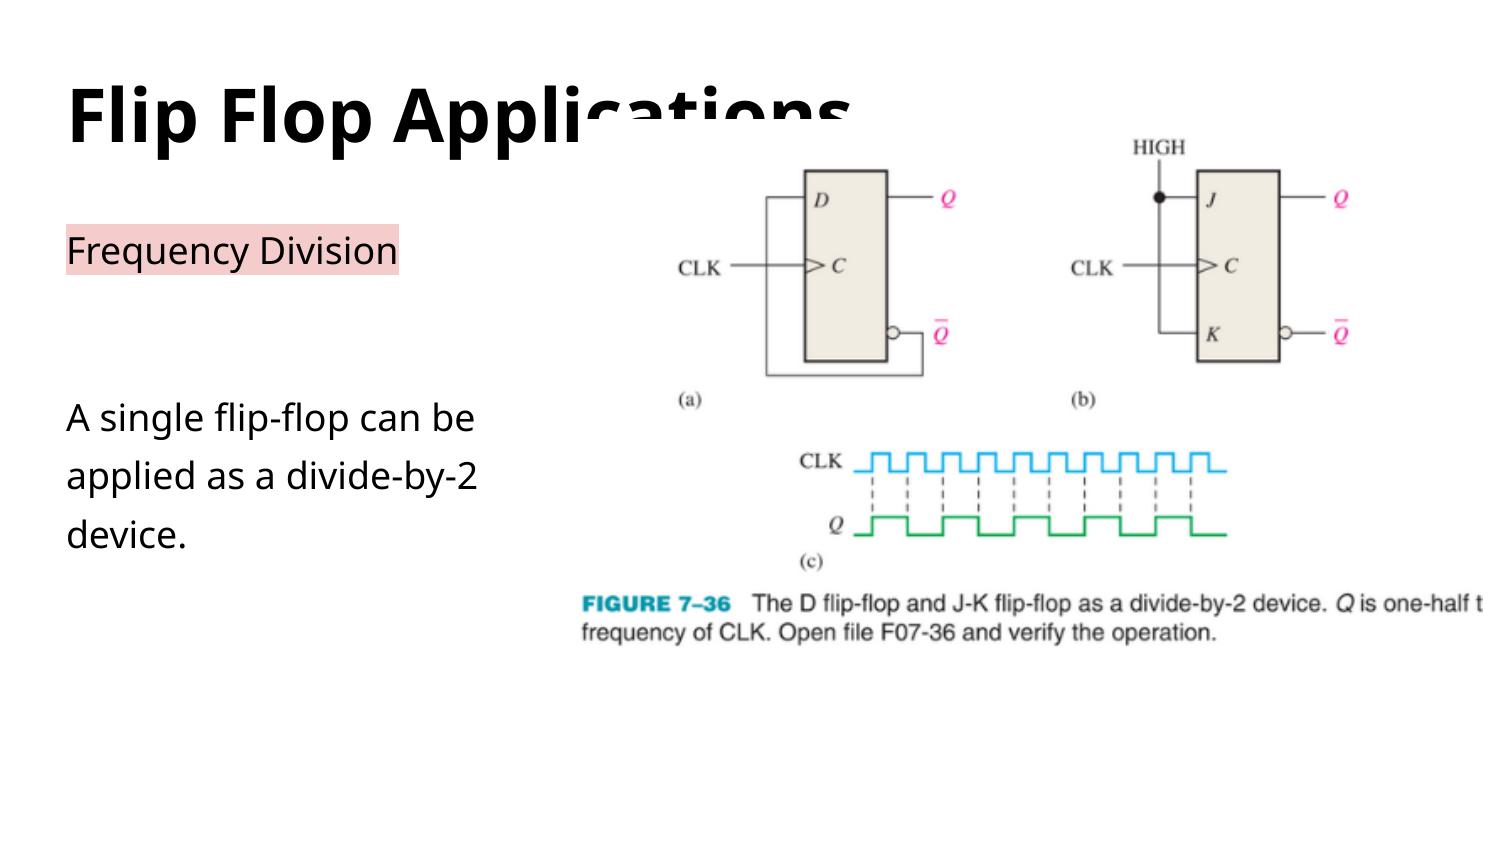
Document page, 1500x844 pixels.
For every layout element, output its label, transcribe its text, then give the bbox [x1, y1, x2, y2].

picture [579, 119, 1483, 668]
title Flip Flop Applications [51, 48, 1449, 180]
list Frequency Division A single flip-flop can be applied as a divide-by-2 device. [51, 201, 569, 750]
